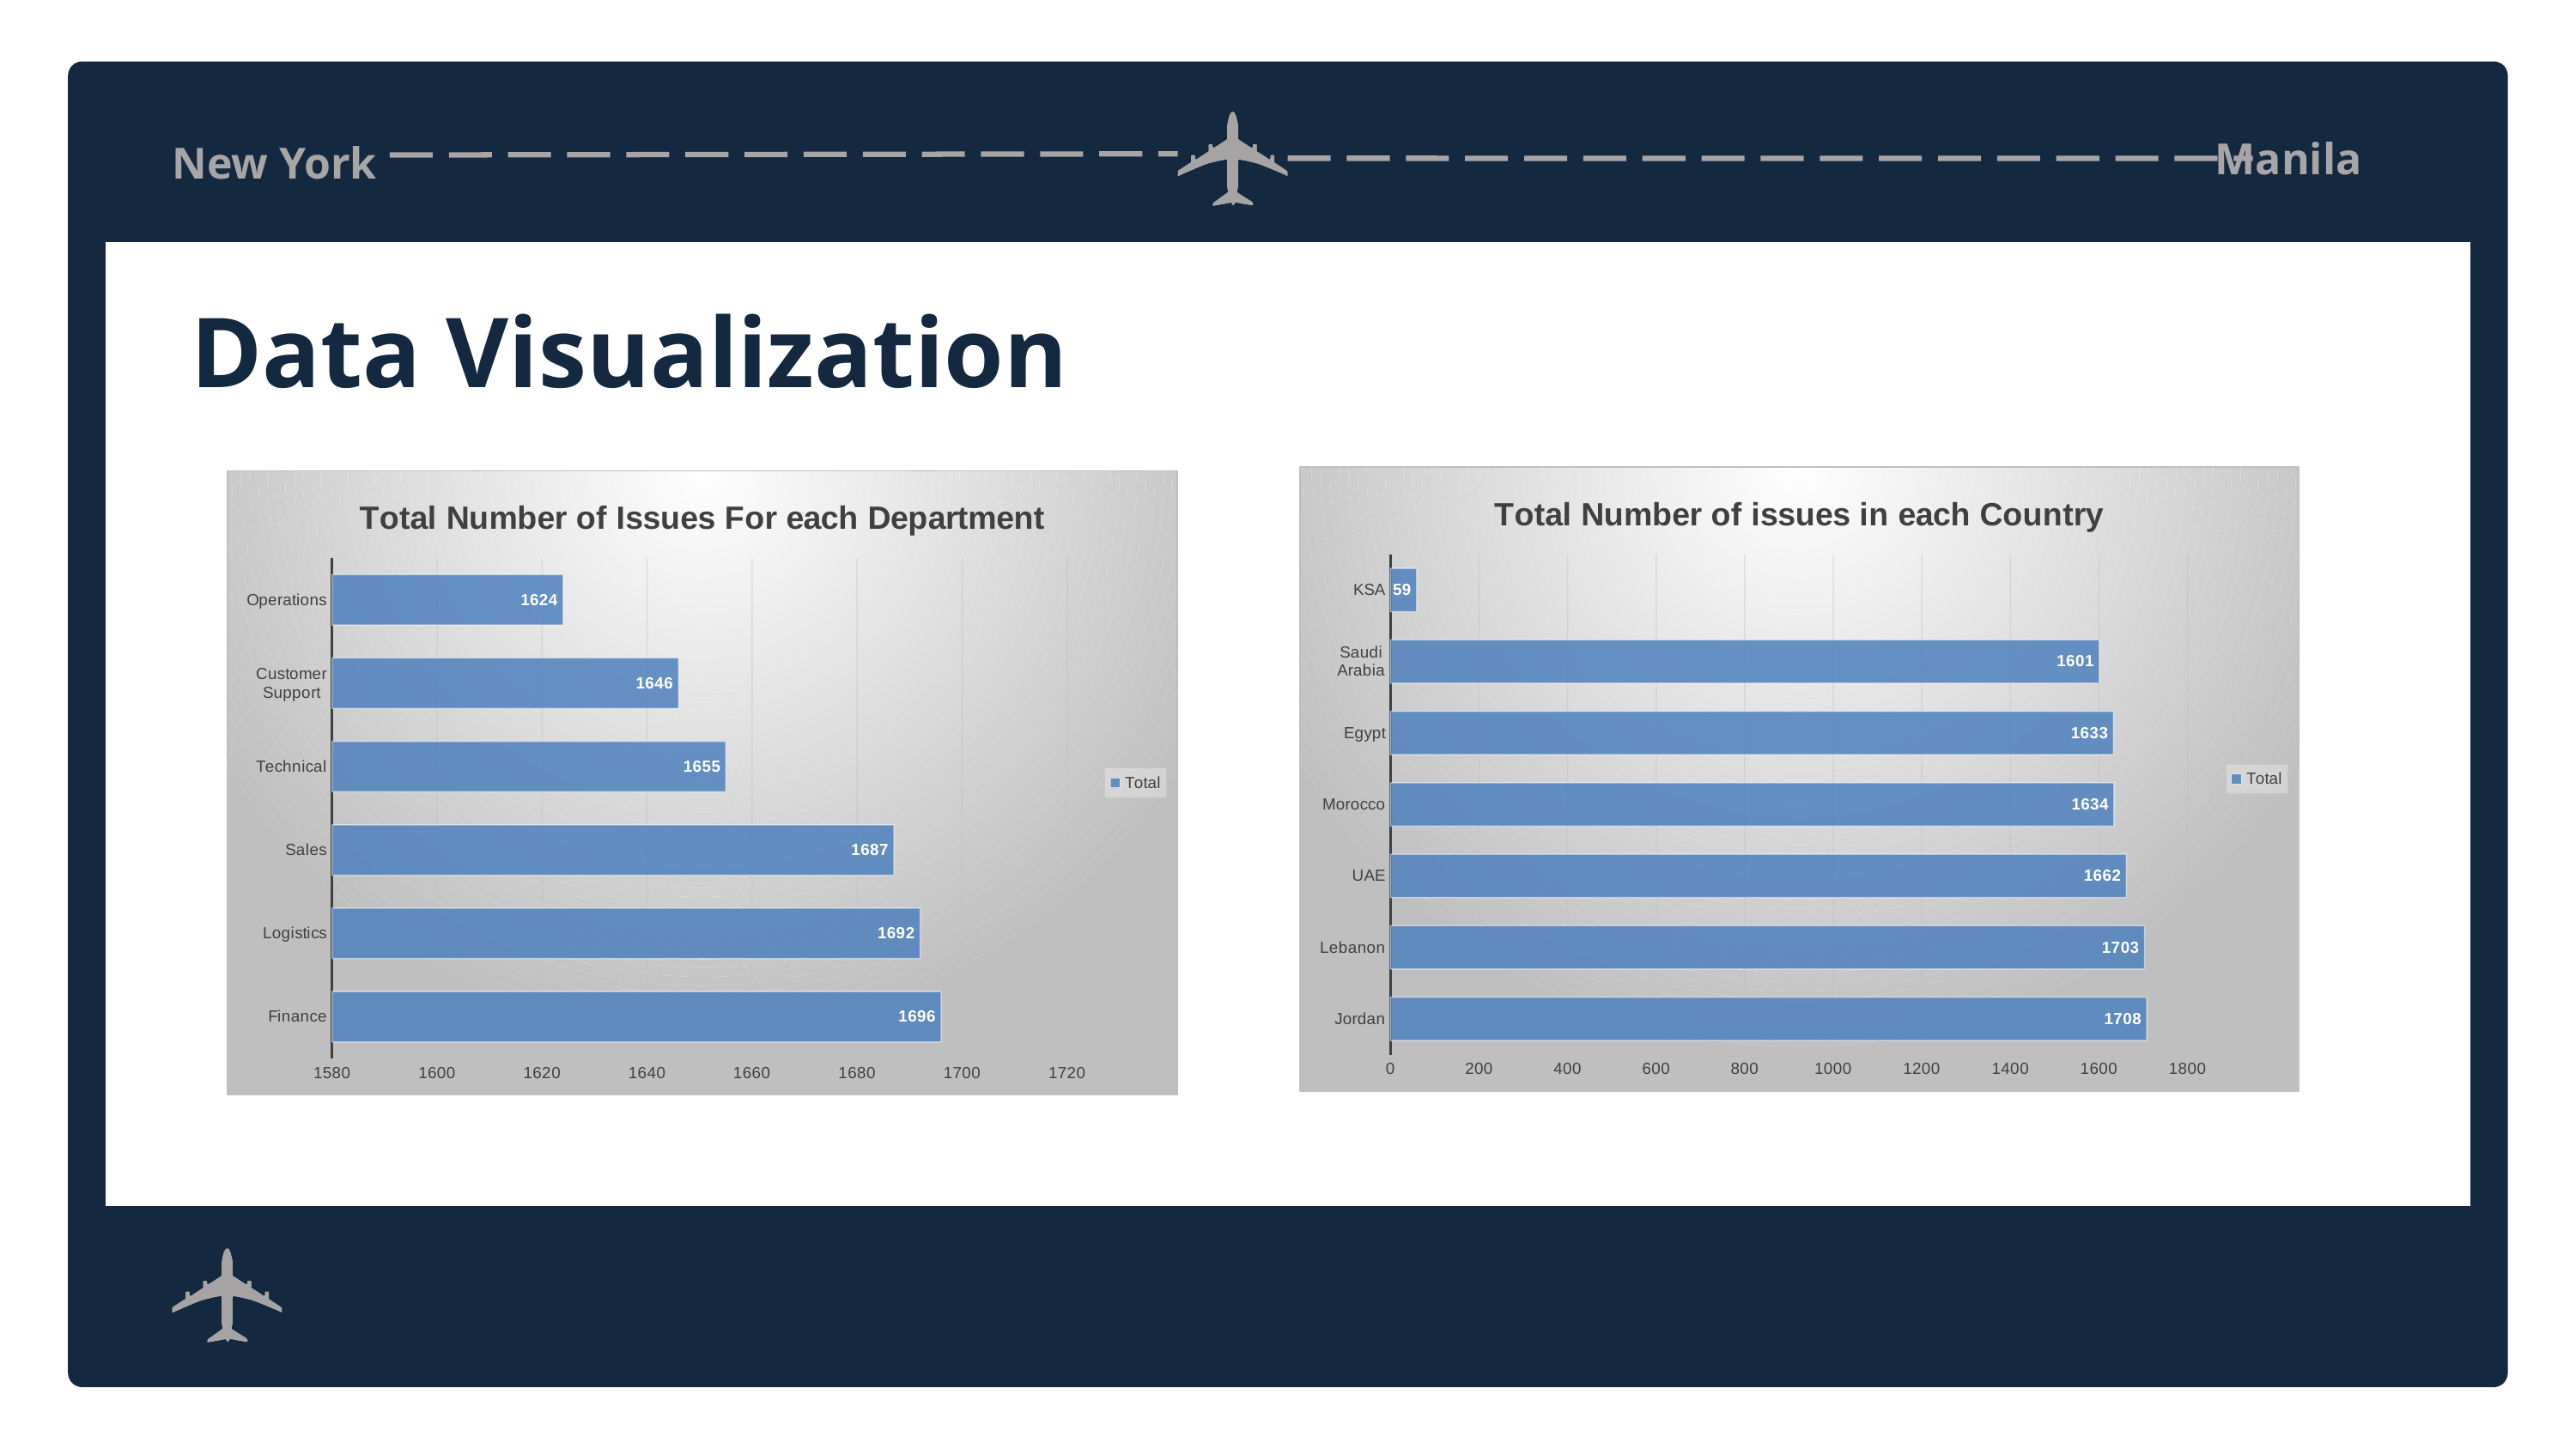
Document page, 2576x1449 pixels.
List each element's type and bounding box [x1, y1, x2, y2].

text_box [76, 69, 2500, 1379]
chart [1298, 466, 2300, 1092]
text_box [105, 241, 2471, 1207]
chart [227, 470, 1178, 1096]
